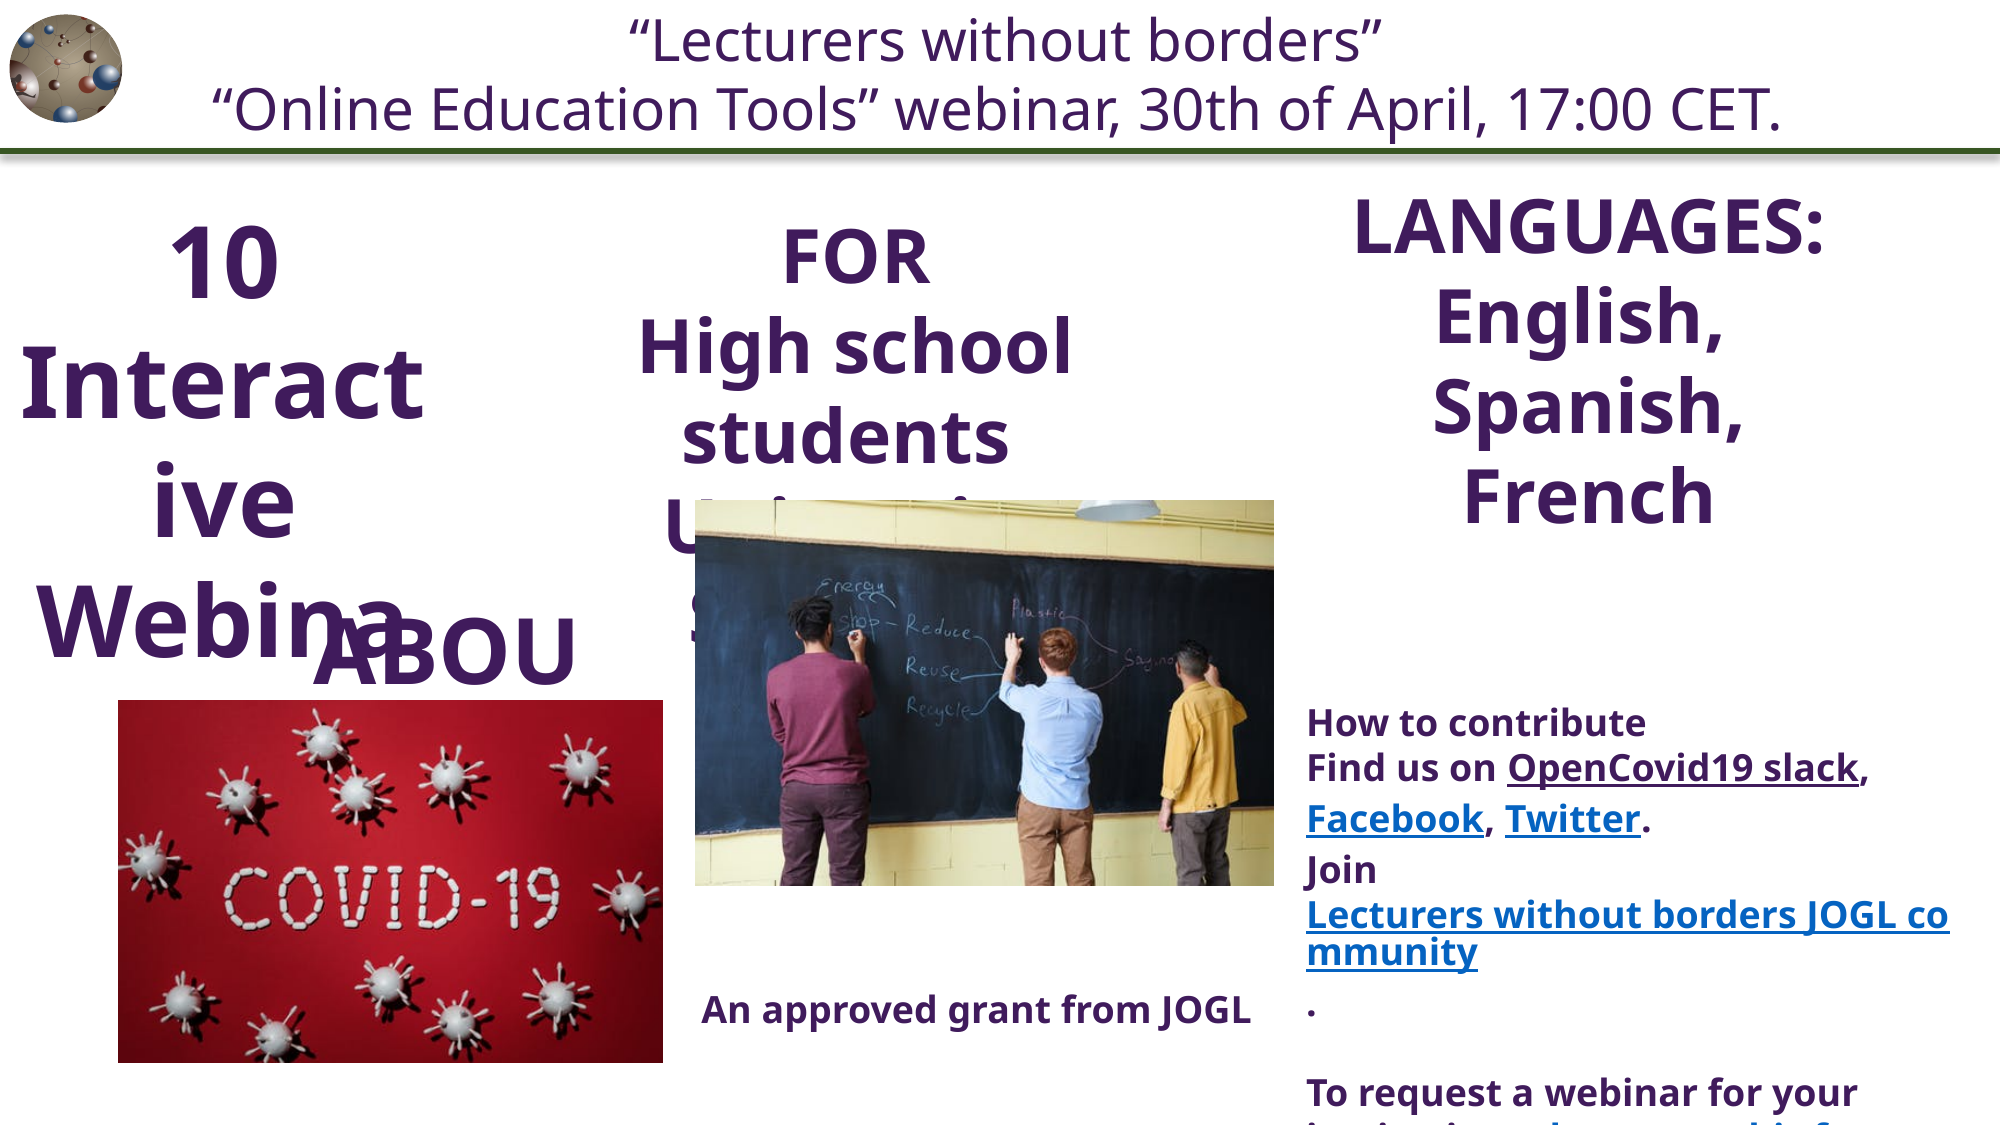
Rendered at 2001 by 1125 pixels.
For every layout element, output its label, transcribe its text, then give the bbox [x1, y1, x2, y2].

text_box 10 Interactive Webinars [0, 190, 448, 806]
text_box An approved grant from JOGL [663, 978, 1313, 1039]
picture [118, 700, 663, 1063]
text_box FOR High school students University Students [482, 200, 1229, 666]
picture [9, 14, 123, 123]
text_box “Lecturers without borders” “Online Education Tools” webinar, 30th of April, 17:00 CET. [82, 0, 1929, 150]
text_box LANGUAGES: English, Spanish, French [1251, 171, 1927, 546]
text_box ABOUT [275, 586, 620, 700]
text_box How to contribute Find us on OpenCovid19 slack, Facebook, Twitter. Join Lecturers without borders JOGL community. To request a webinar for your institution, please use this form. To participate as a lecturer, please email us! [1291, 646, 2000, 1125]
picture [694, 500, 1274, 887]
